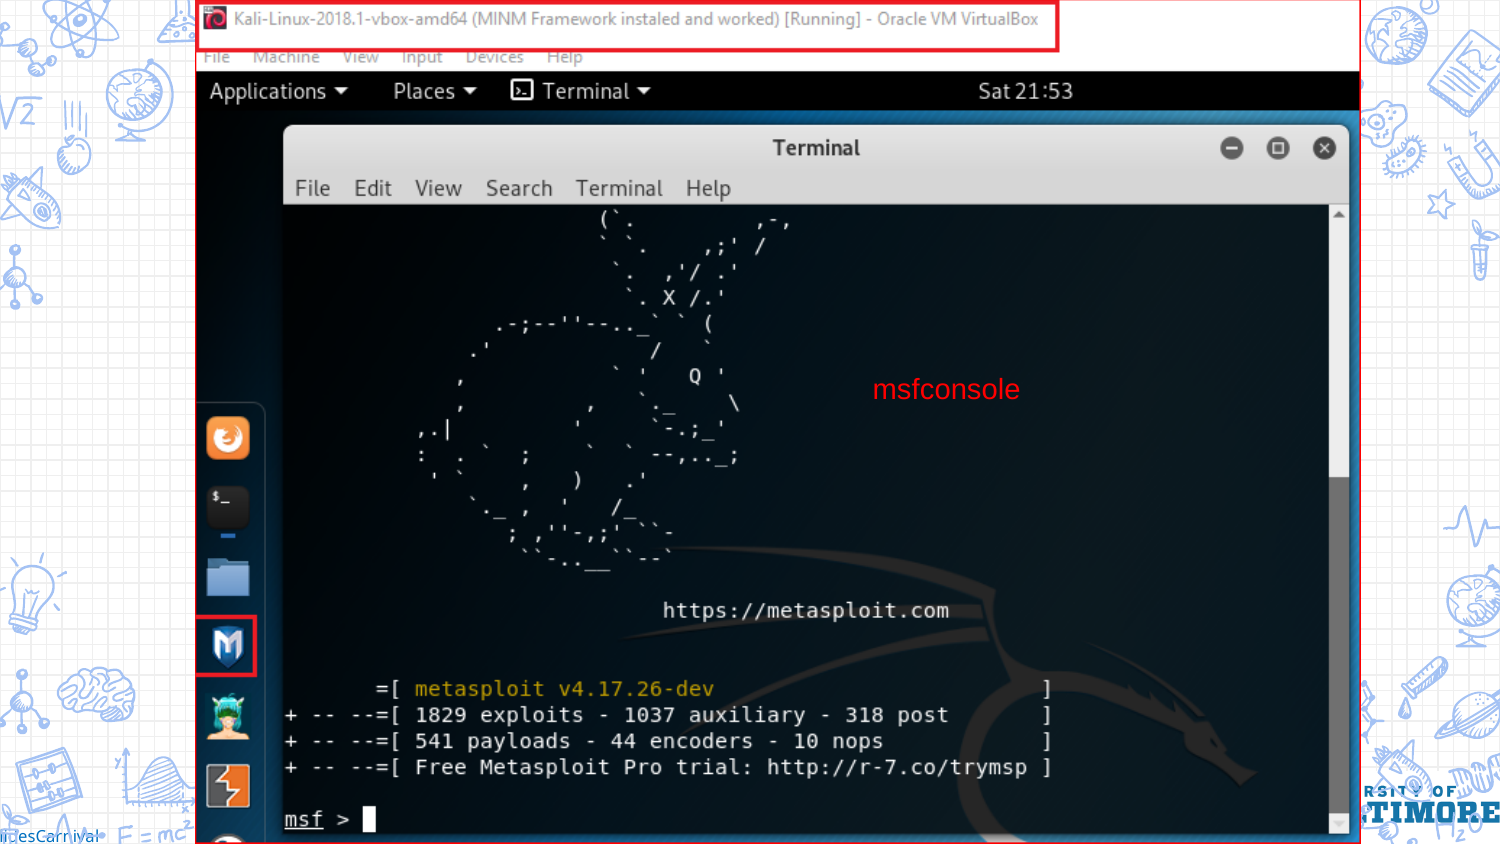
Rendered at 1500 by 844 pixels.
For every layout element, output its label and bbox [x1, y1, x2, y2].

picture [1388, 823, 1396, 835]
picture [1479, 779, 1483, 790]
picture [1481, 771, 1489, 788]
picture [1405, 773, 1430, 800]
picture [1381, 771, 1421, 792]
picture [1471, 771, 1479, 786]
picture [195, 0, 1500, 844]
picture [1408, 786, 1417, 792]
picture [1375, 780, 1390, 791]
